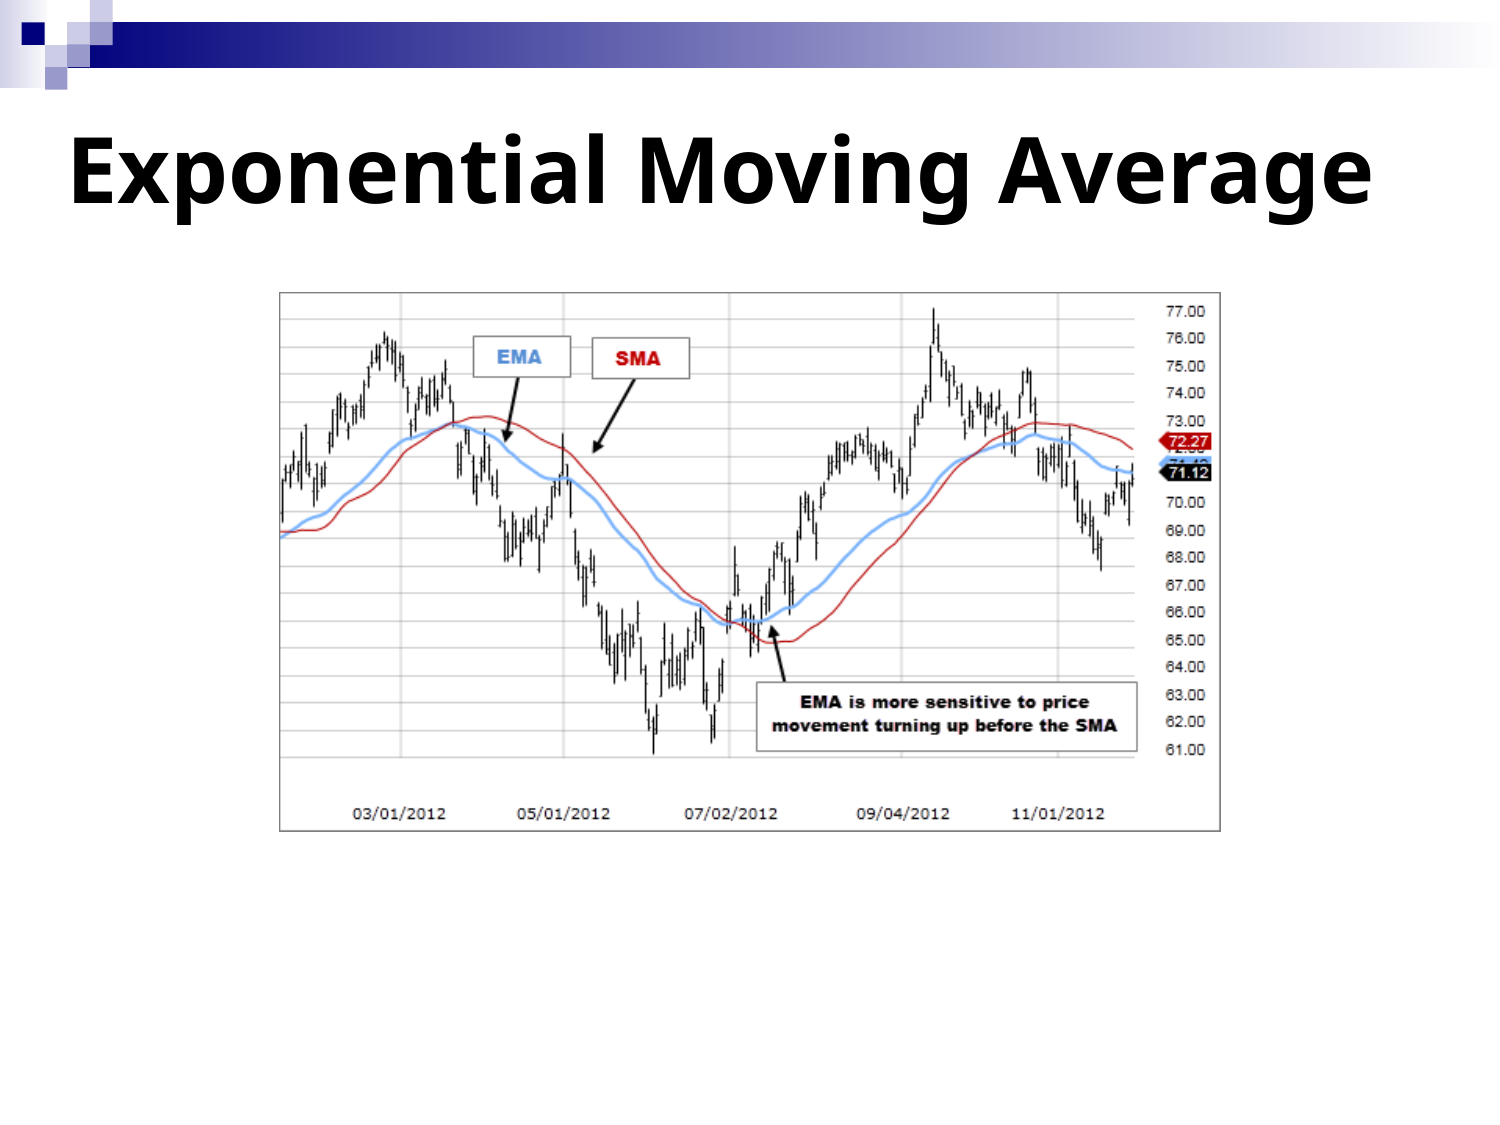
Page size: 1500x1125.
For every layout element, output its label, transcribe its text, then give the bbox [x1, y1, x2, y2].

title Exponential Moving Average [51, 97, 1449, 223]
picture [279, 292, 1221, 833]
